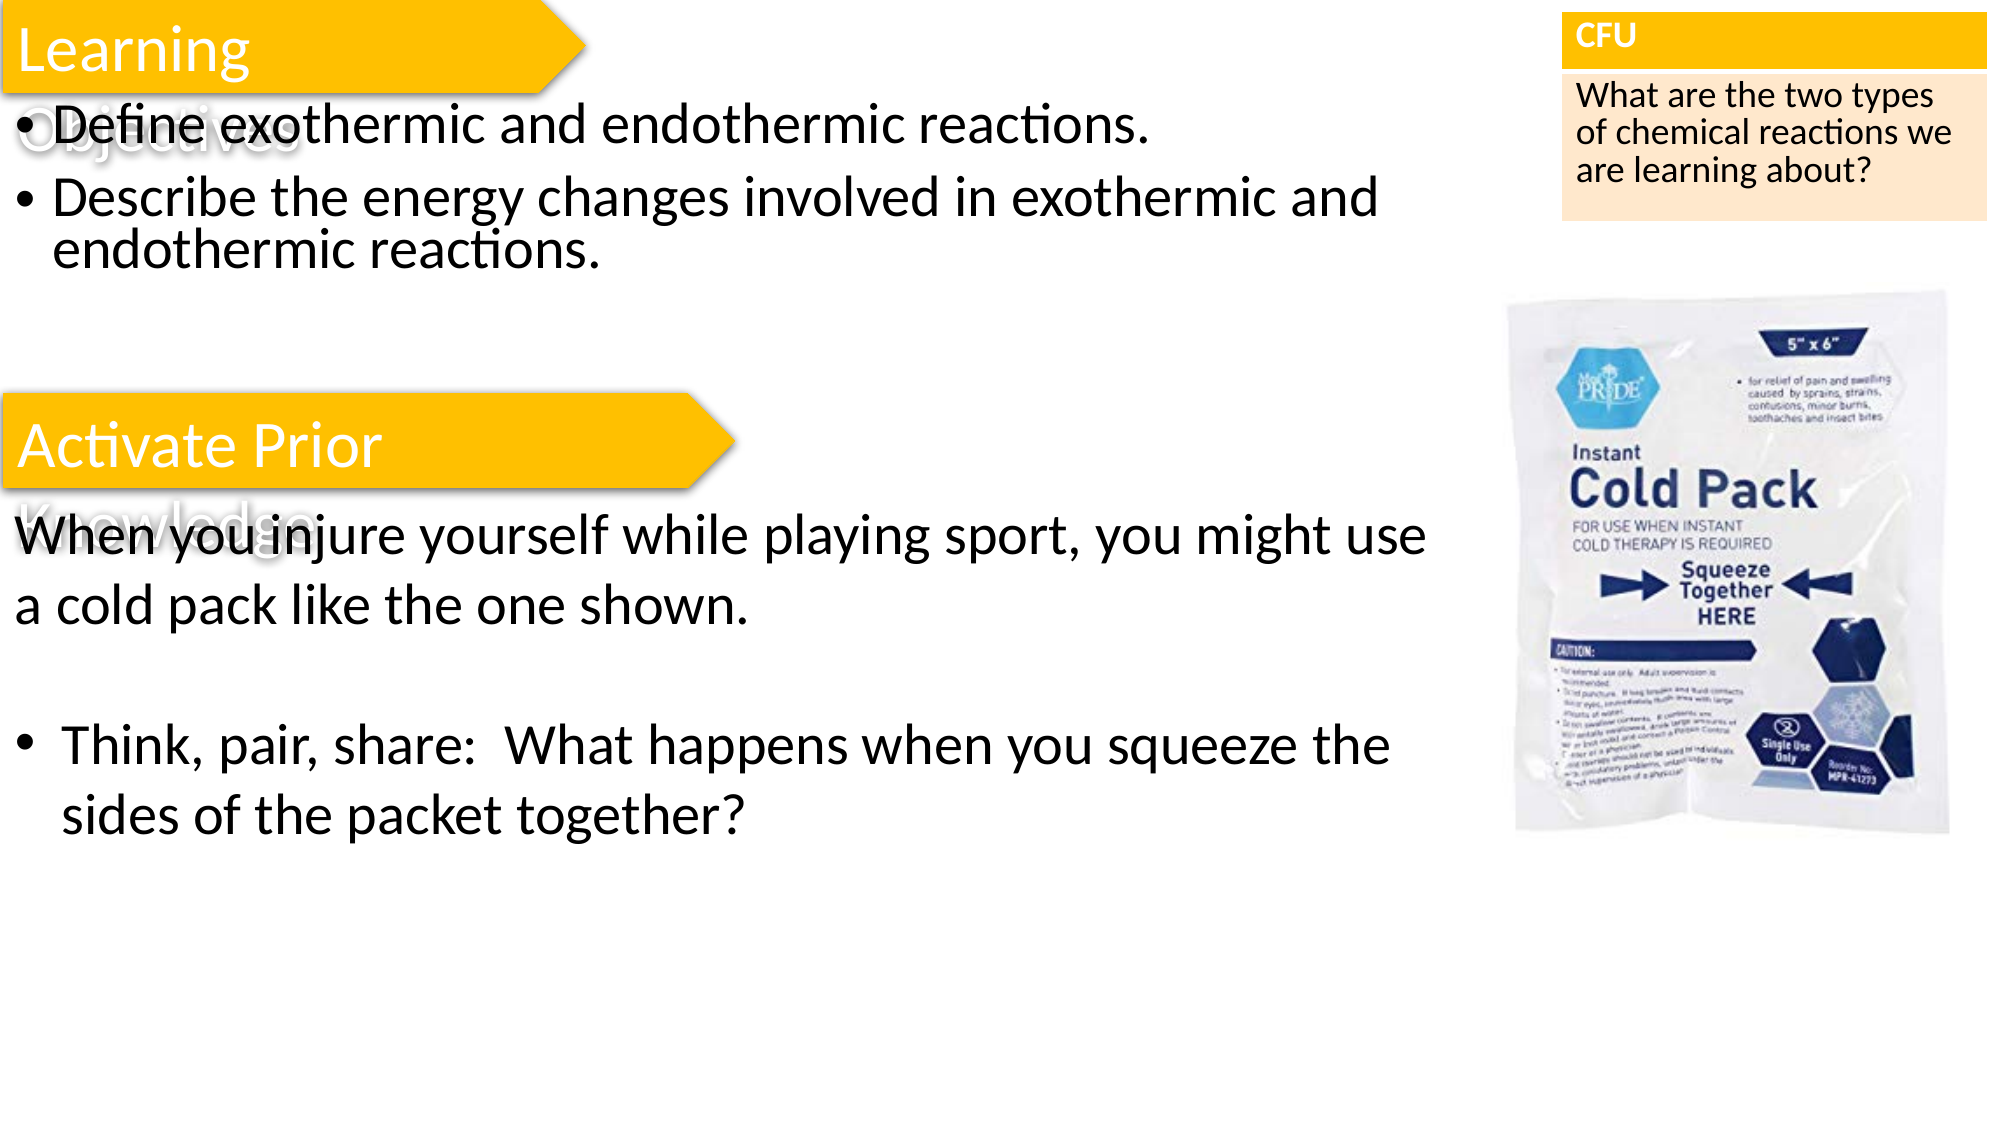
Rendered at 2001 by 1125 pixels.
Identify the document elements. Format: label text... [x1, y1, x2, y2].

text_box When you injure yourself while playing sport, you might use a cold pack like the one shown. Think, pair, share: What happens when you squeeze the sides of the packet together? [0, 488, 1450, 854]
text_box Activate Prior Knowledge [3, 393, 735, 488]
picture [1492, 282, 1969, 842]
list Define exothermic and endothermic reactions. Describe the energy changes involved in exothermic and endothermic reactions. [0, 93, 1548, 360]
text_box Learning Objectives [3, 0, 586, 93]
table_header CFU [1562, 12, 1987, 69]
table_cell What are the two types of chemical reactions we are learning about? [1562, 74, 1987, 221]
